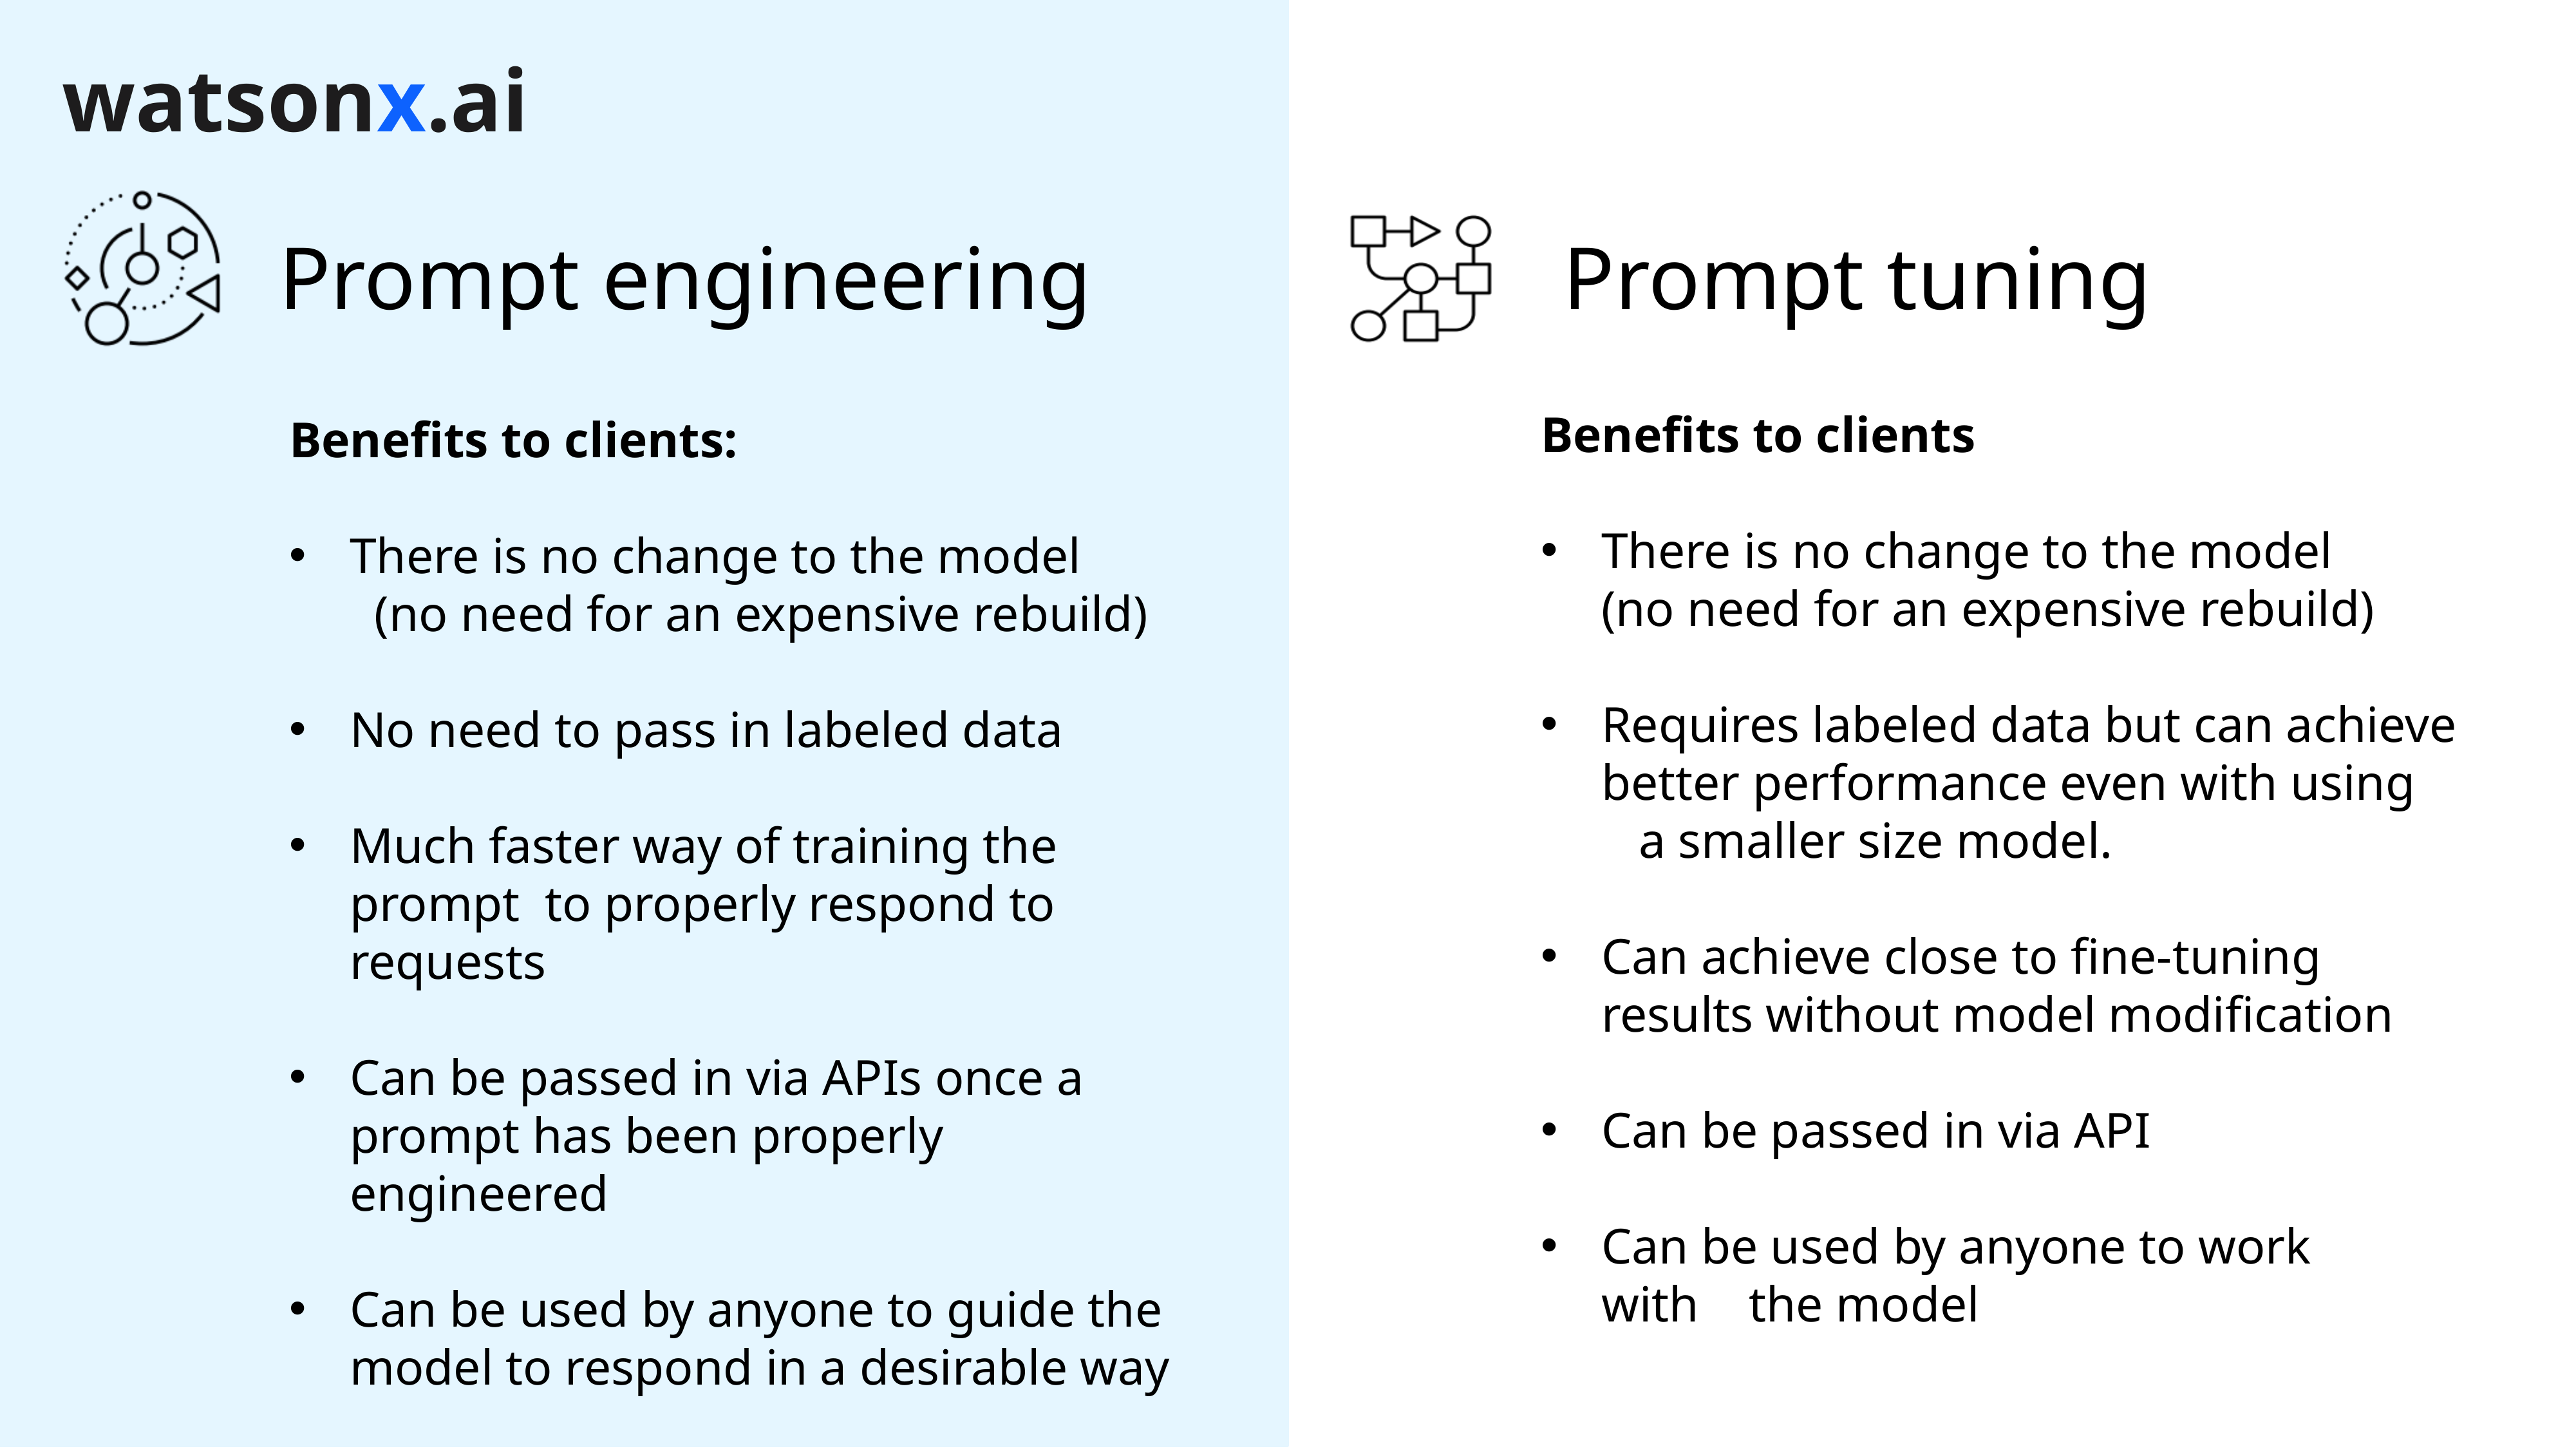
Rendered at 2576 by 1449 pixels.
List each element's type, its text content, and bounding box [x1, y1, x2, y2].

title watsonx.ai [61, 45, 1229, 173]
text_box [1348, 198, 2394, 354]
text_box [0, 0, 1289, 1447]
text_box Benefits to clients There is no change to the model (no need for an expensive rebuild) Requires labeled data but can achieve better performance even with using a smaller size model. Can achieve close to fine-tuning results without model modification Can be passed in via API Can be used by anyone to work with the model [1541, 404, 2471, 1343]
text_box Benefits to clients: There is no change to the model (no need for an expensive rebuild) No need to pass in labeled data Much faster way of training the prompt to properly respond to requests Can be passed in via APIs once a prompt has been properly engineered Can be used by anyone to guide the model to respond in a desirable way [279, 404, 1184, 1294]
text_box Prompt engineering [253, 198, 1346, 353]
picture [62, 187, 221, 346]
